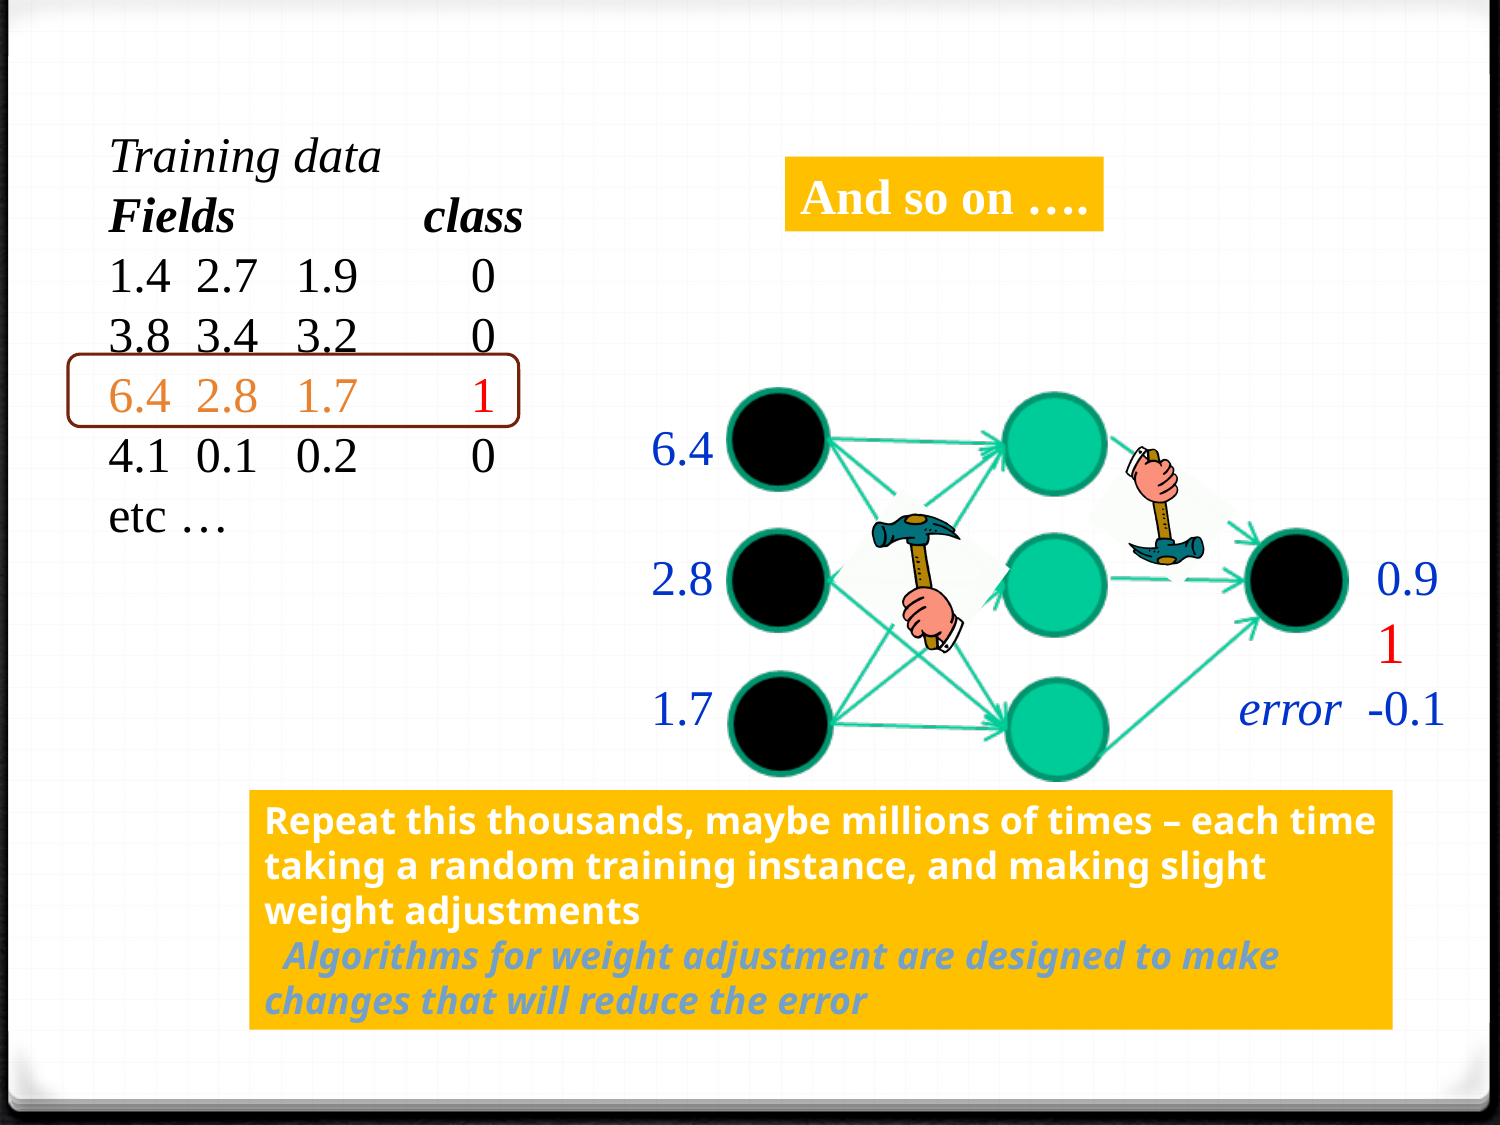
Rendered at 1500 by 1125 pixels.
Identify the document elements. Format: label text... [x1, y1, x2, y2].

text_box And so on …. [785, 156, 1104, 232]
text_box Training data Fields class 1.4 2.7 1.9 0 3.8 3.4 3.2 0 6.4 2.8 1.7 1 4.1 0.1 0.2 0 etc … [93, 115, 539, 551]
text_box 6.4 2.8 0.9 1 1.7 error -0.1 [636, 408, 720, 743]
text_box 6.4 2.8 0.9 1 1.7 error -0.1 [1354, 408, 1500, 743]
text_box Repeat this thousands, maybe millions of times – each time taking a random training instance, and making slight weight adjustments Algorithms for weight adjustment are designed to make changes that will reduce the error [249, 790, 1393, 1030]
text_box [66, 352, 521, 429]
picture [0, 0, 1500, 1125]
